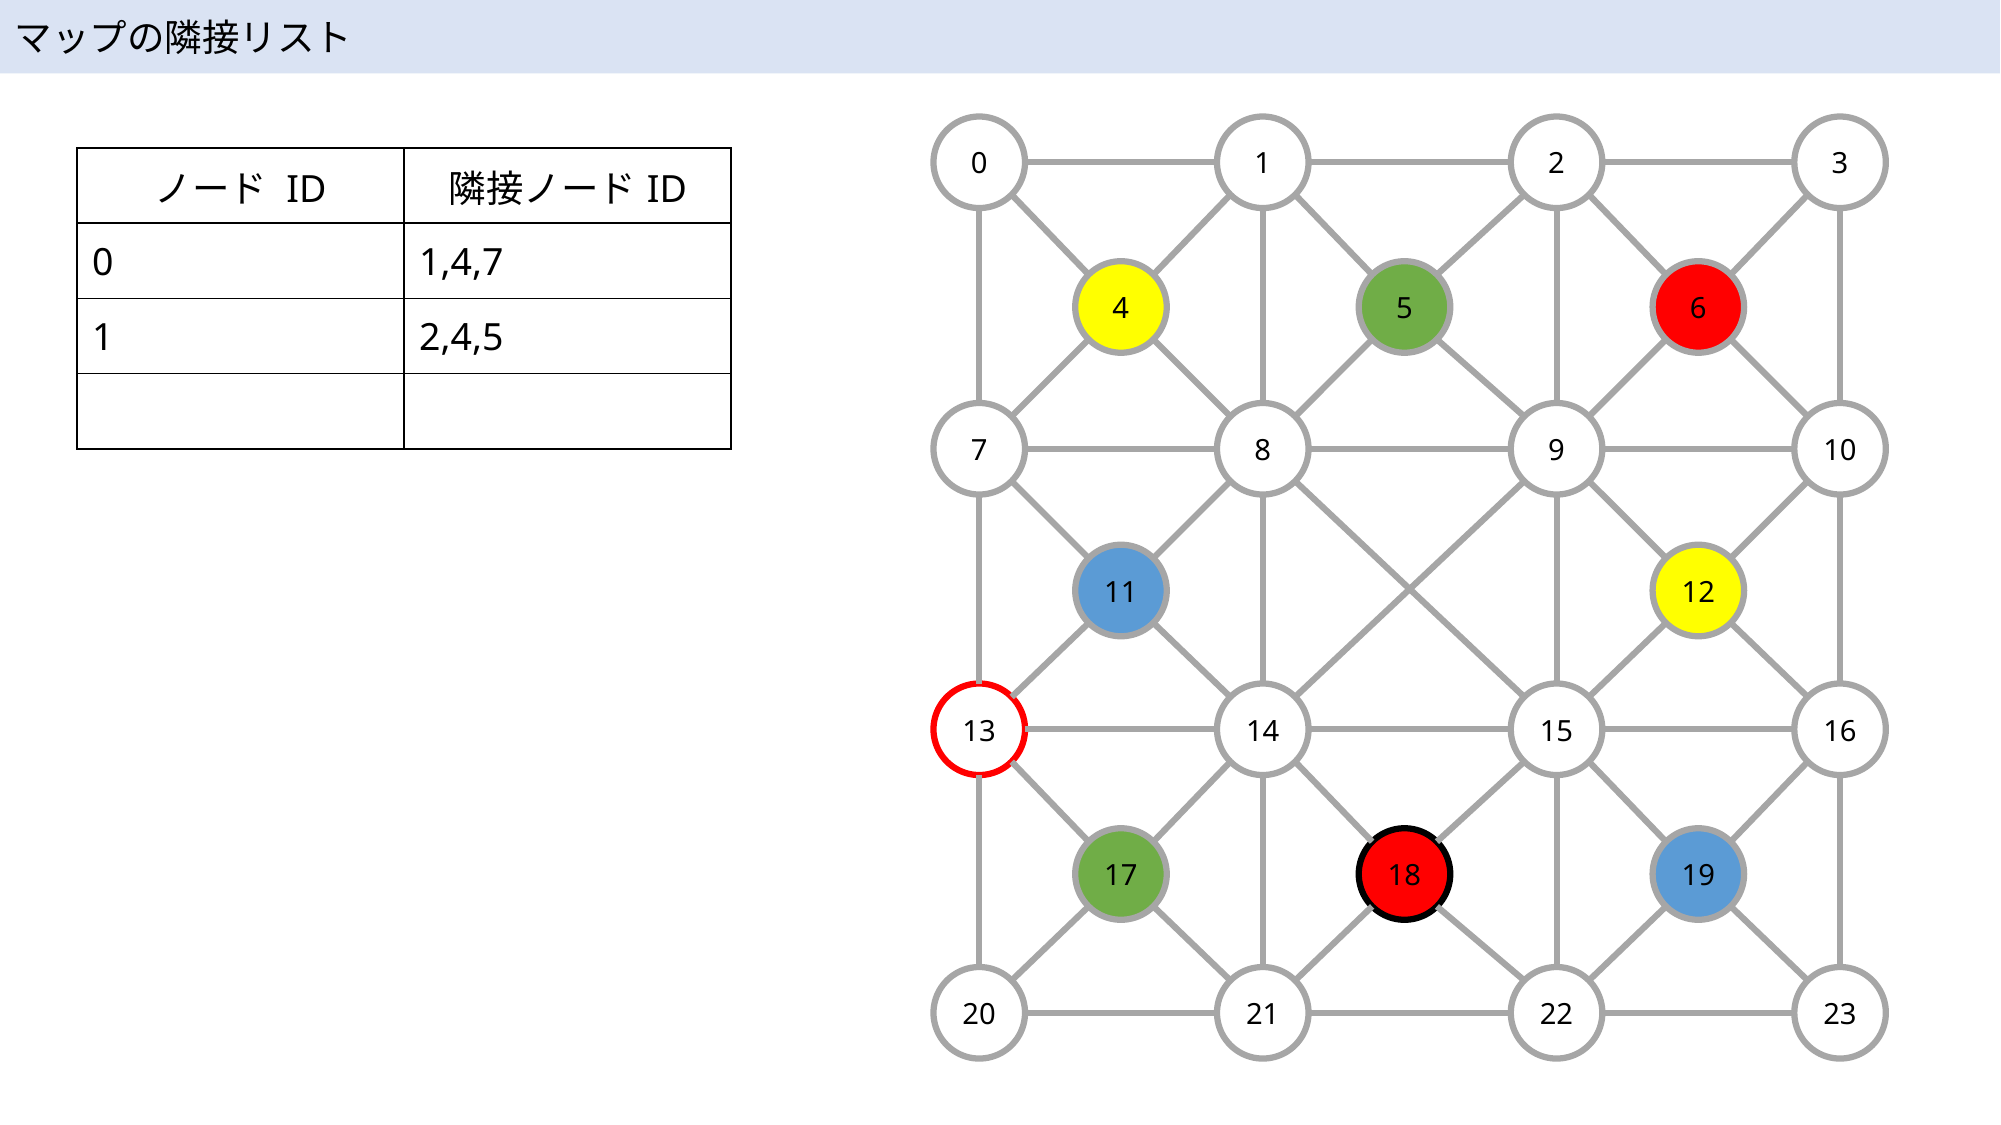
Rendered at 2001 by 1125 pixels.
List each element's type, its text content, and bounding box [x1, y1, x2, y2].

table_cell 1,4,7 [405, 224, 730, 298]
table_cell [405, 374, 730, 448]
table_header ノード ID [78, 149, 403, 222]
table_cell 0 [78, 224, 403, 298]
table_cell 1 [78, 299, 403, 373]
table_cell 2,4,5 [405, 299, 730, 373]
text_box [933, 116, 1886, 1059]
text_box マップの隣接リスト [0, 0, 2000, 74]
table_cell [78, 374, 403, 448]
table_header 隣接ノードID [405, 149, 730, 222]
